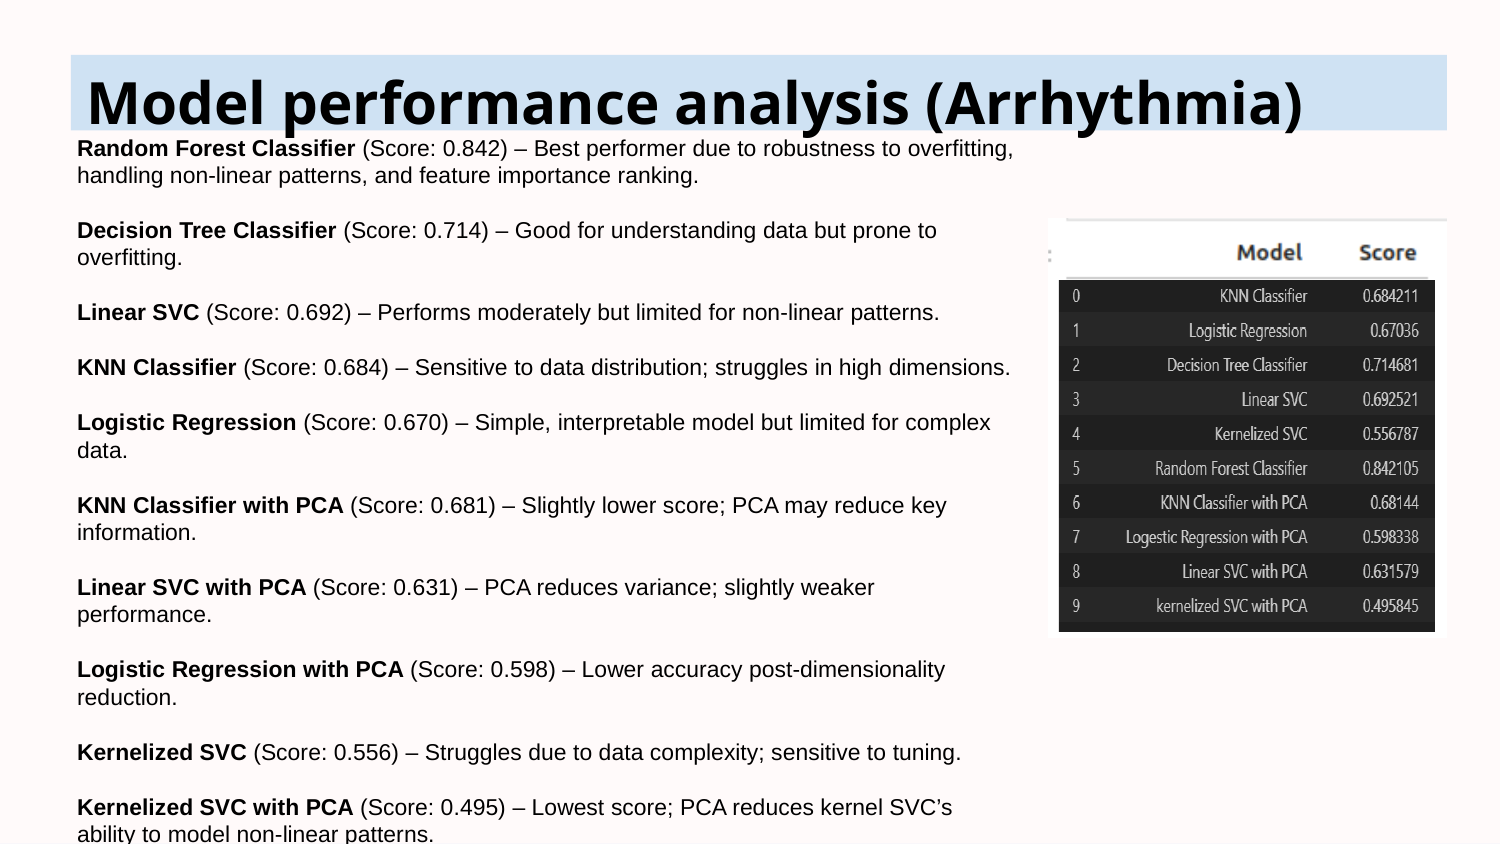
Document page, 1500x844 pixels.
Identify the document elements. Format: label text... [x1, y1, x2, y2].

text_box Random Forest Classifier (Score: 0.842) – Best performer due to robustness to overfitting, handling non-linear patterns, and feature importance ranking. Decision Tree Classifier (Score: 0.714) – Good for understanding data but prone to overfitting. Linear SVC (Score: 0.692) – Performs moderately but limited for non-linear patterns. KNN Classifier (Score: 0.684) – Sensitive to data distribution; struggles in high dimensions. Logistic Regression (Score: 0.670) – Simple, interpretable model but limited for complex data. KNN Classifier with PCA (Score: 0.681) – Slightly lower score; PCA may reduce key information. Linear SVC with PCA (Score: 0.631) – PCA reduces variance; slightly weaker performance. Logistic Regression with PCA (Score: 0.598) – Lower accuracy post-dimensionality reduction. Kernelized SVC (Score: 0.556) – Struggles due to data complexity; sensitive to tuning. Kernelized SVC with PCA (Score: 0.495) – Lowest score; PCA reduces kernel SVC’s ability to model non-linear patterns. [62, 118, 1031, 807]
picture [1048, 218, 1448, 638]
text_box Model performance analysis (Arrhythmia) [70, 54, 1447, 131]
